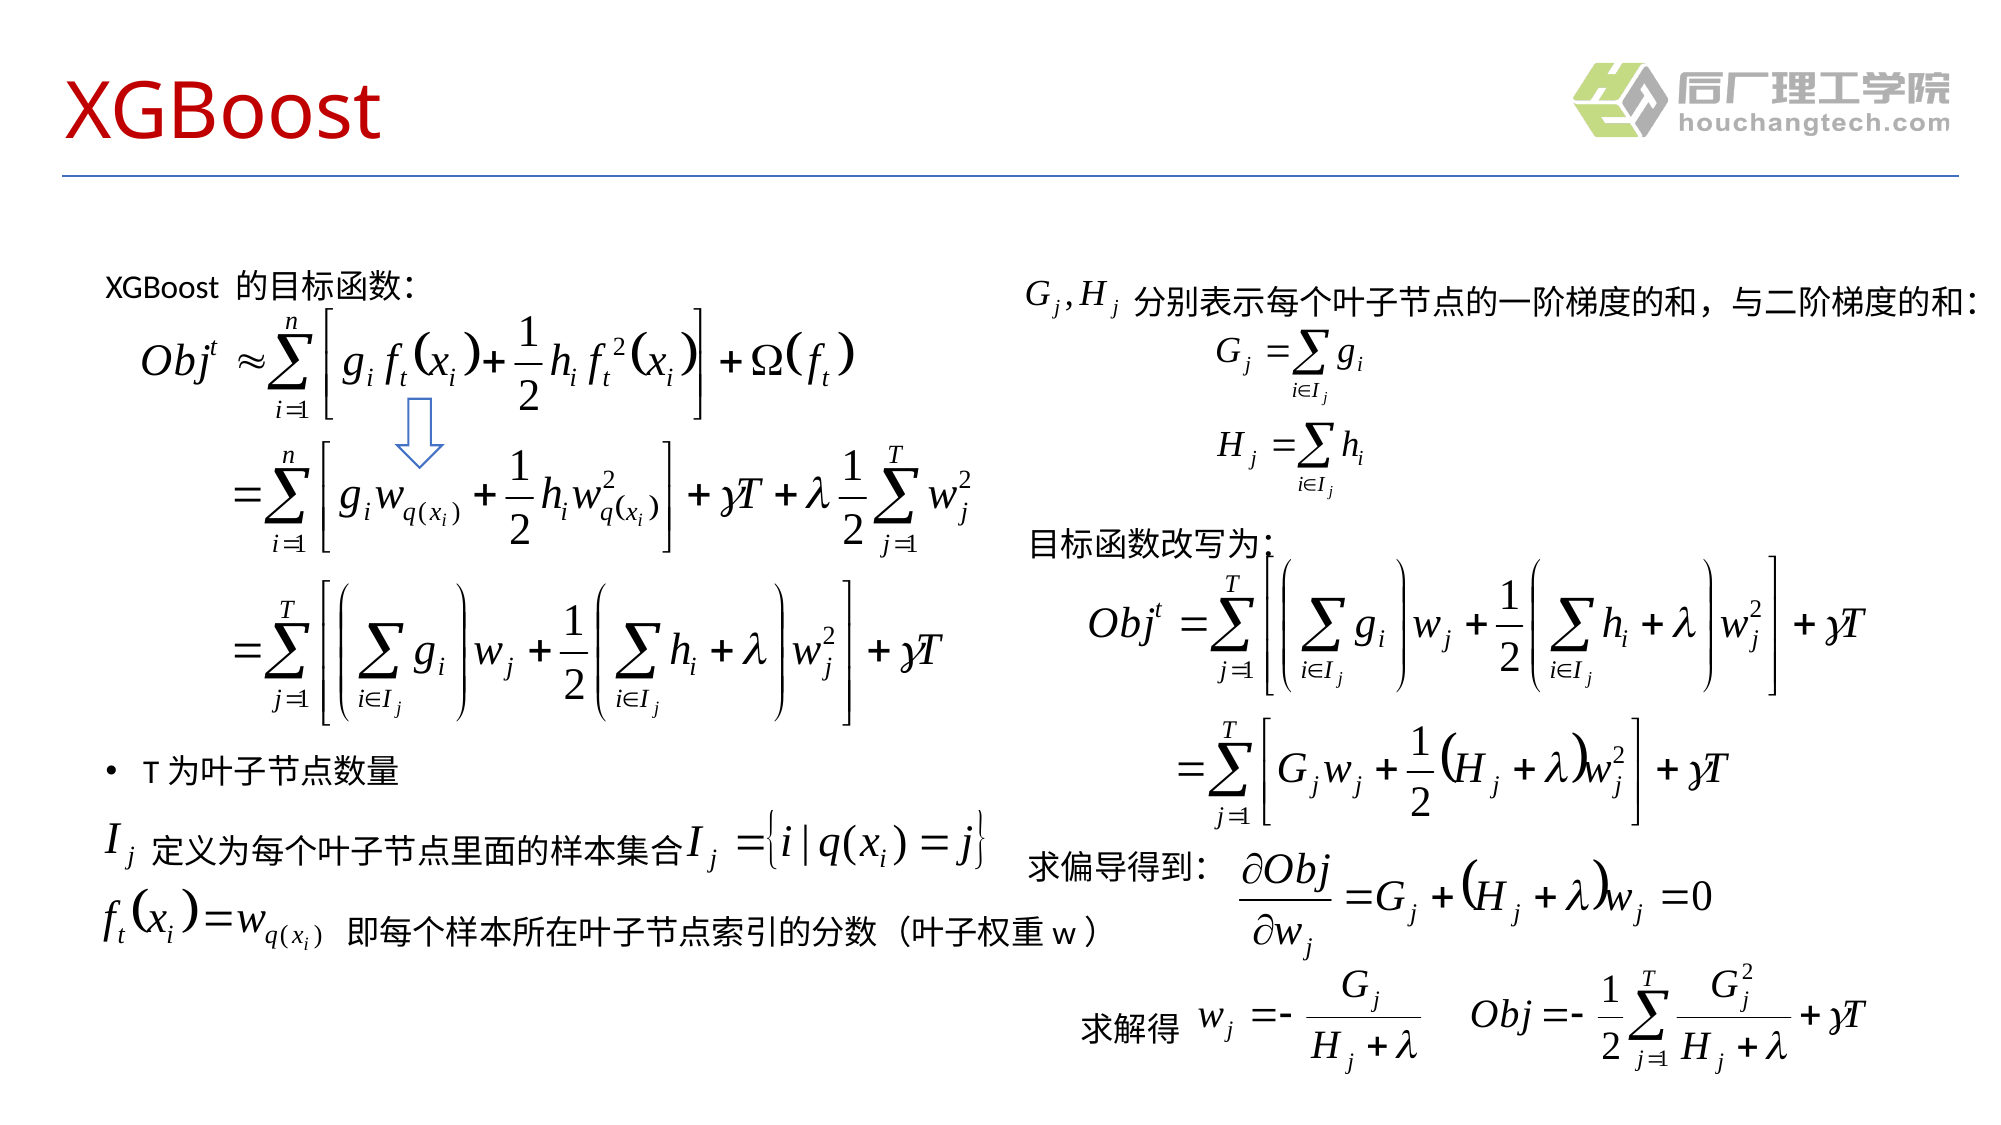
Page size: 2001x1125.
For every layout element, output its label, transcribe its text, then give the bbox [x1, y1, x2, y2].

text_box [1232, 841, 1721, 969]
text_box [134, 297, 985, 735]
text_box 分数越小，代表树的结构越好 [1728, 62, 1950, 138]
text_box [678, 810, 995, 883]
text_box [1081, 547, 1875, 839]
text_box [1190, 953, 1429, 1082]
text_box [1464, 953, 1875, 1082]
text_box XGBoost 的目标函数： T为叶子节点数量 定义为每个叶子节点里面的样本集合 即每个样本所在叶子节点索引的分数（叶子权重w） [98, 238, 1233, 929]
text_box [96, 808, 146, 881]
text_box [87, 886, 330, 959]
text_box 分别表示每个叶子节点的一阶梯度的和，与二阶梯度的和： 目标函数改写为： 求偏导得到： 求解得 [1020, 254, 1989, 945]
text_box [1019, 268, 1126, 328]
title XGBoost [57, 59, 1728, 167]
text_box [1210, 323, 1374, 508]
